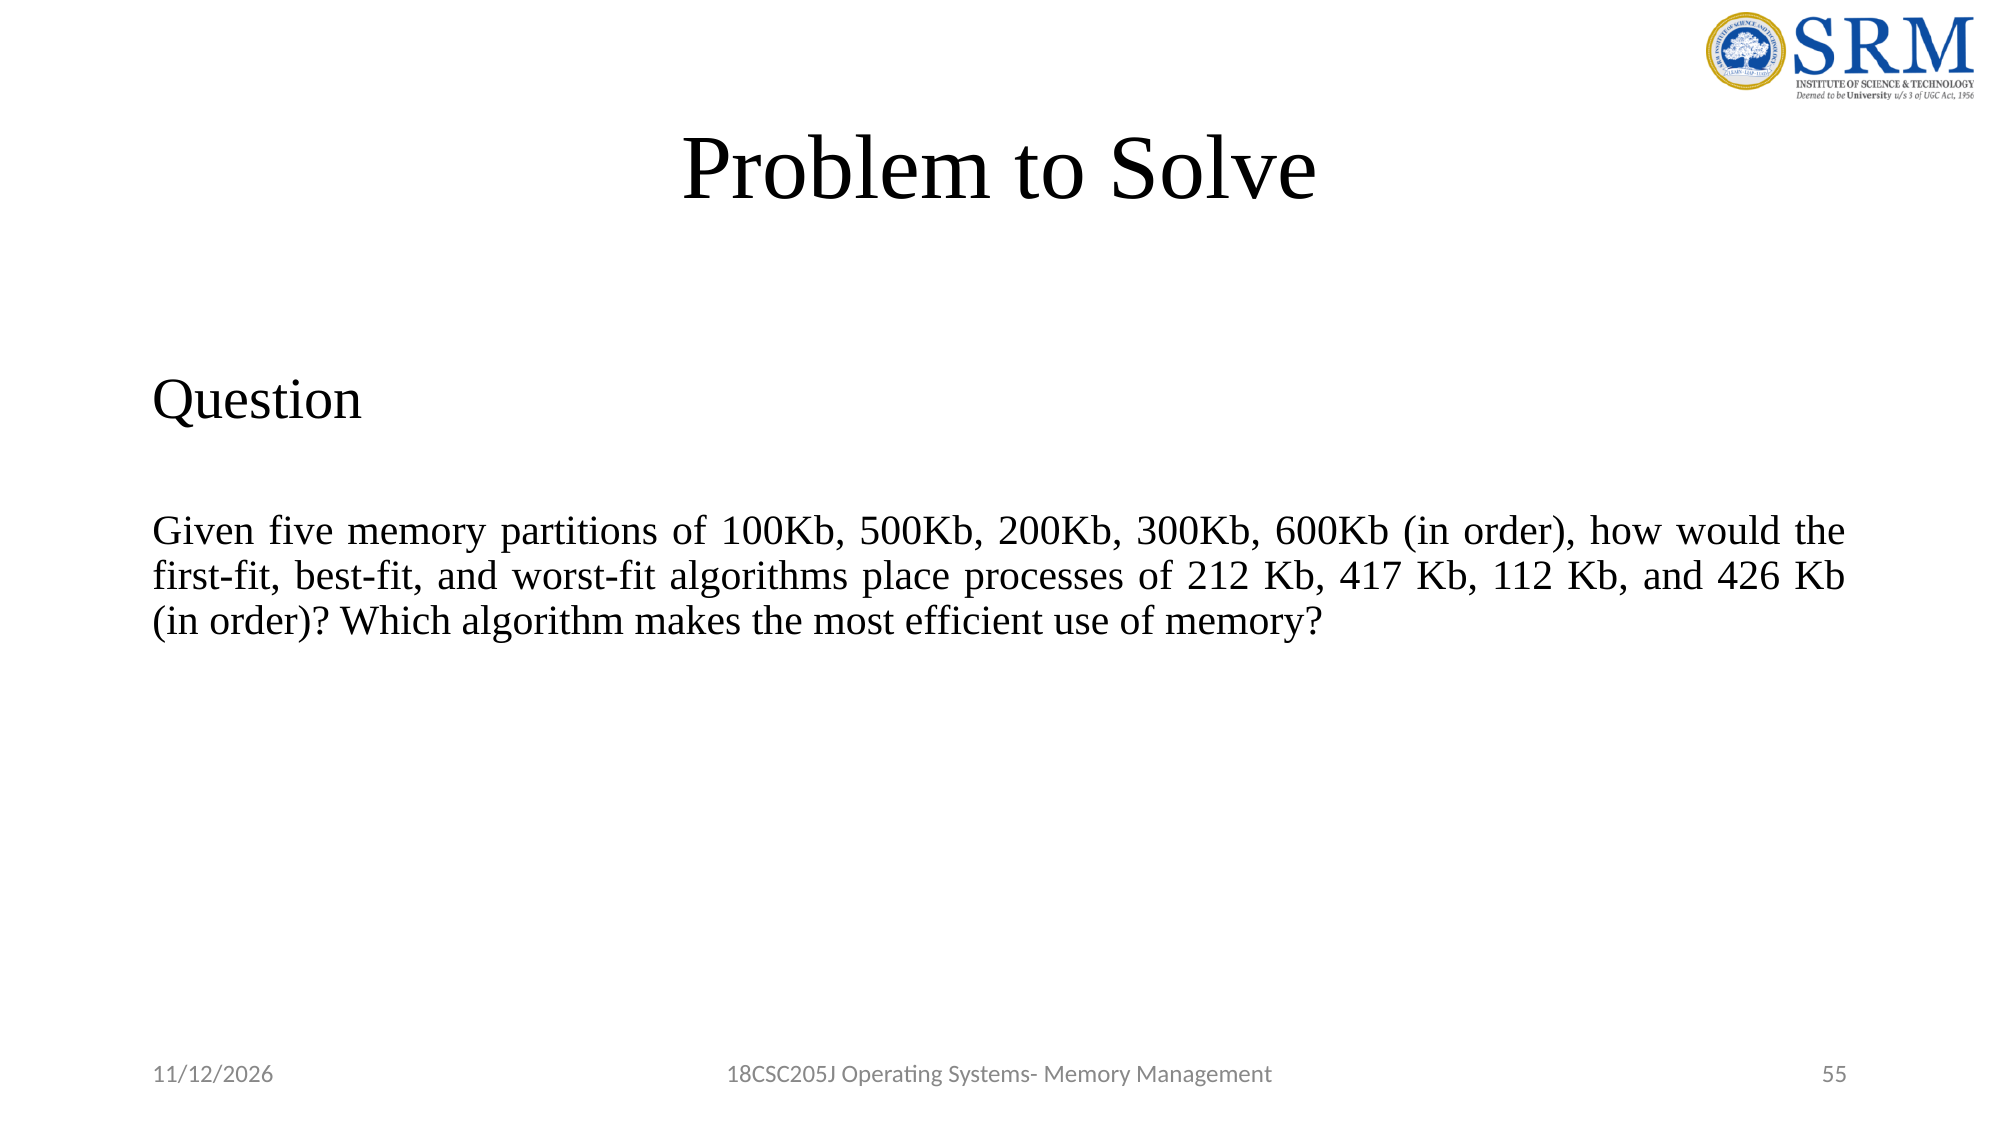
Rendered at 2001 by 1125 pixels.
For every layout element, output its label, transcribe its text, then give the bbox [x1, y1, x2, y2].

title Problem to Solve [137, 59, 1863, 278]
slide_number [137, 1042, 588, 1103]
footer 18CSC205J Operating Systems- Memory Management [662, 1042, 1338, 1103]
list Question Given five memory partitions of 100Kb, 500Kb, 200Kb, 300Kb, 600Kb (in order), how would the first-fit, best-fit, and worst-fit algorithms place processes of 212 Kb, 417 Kb, 112 Kb, and 426 Kb (in order)? Which algorithm makes the most efficient use of memory? [137, 299, 1863, 1014]
picture [1706, 12, 1974, 100]
slide_number 55 [1412, 1042, 1863, 1103]
